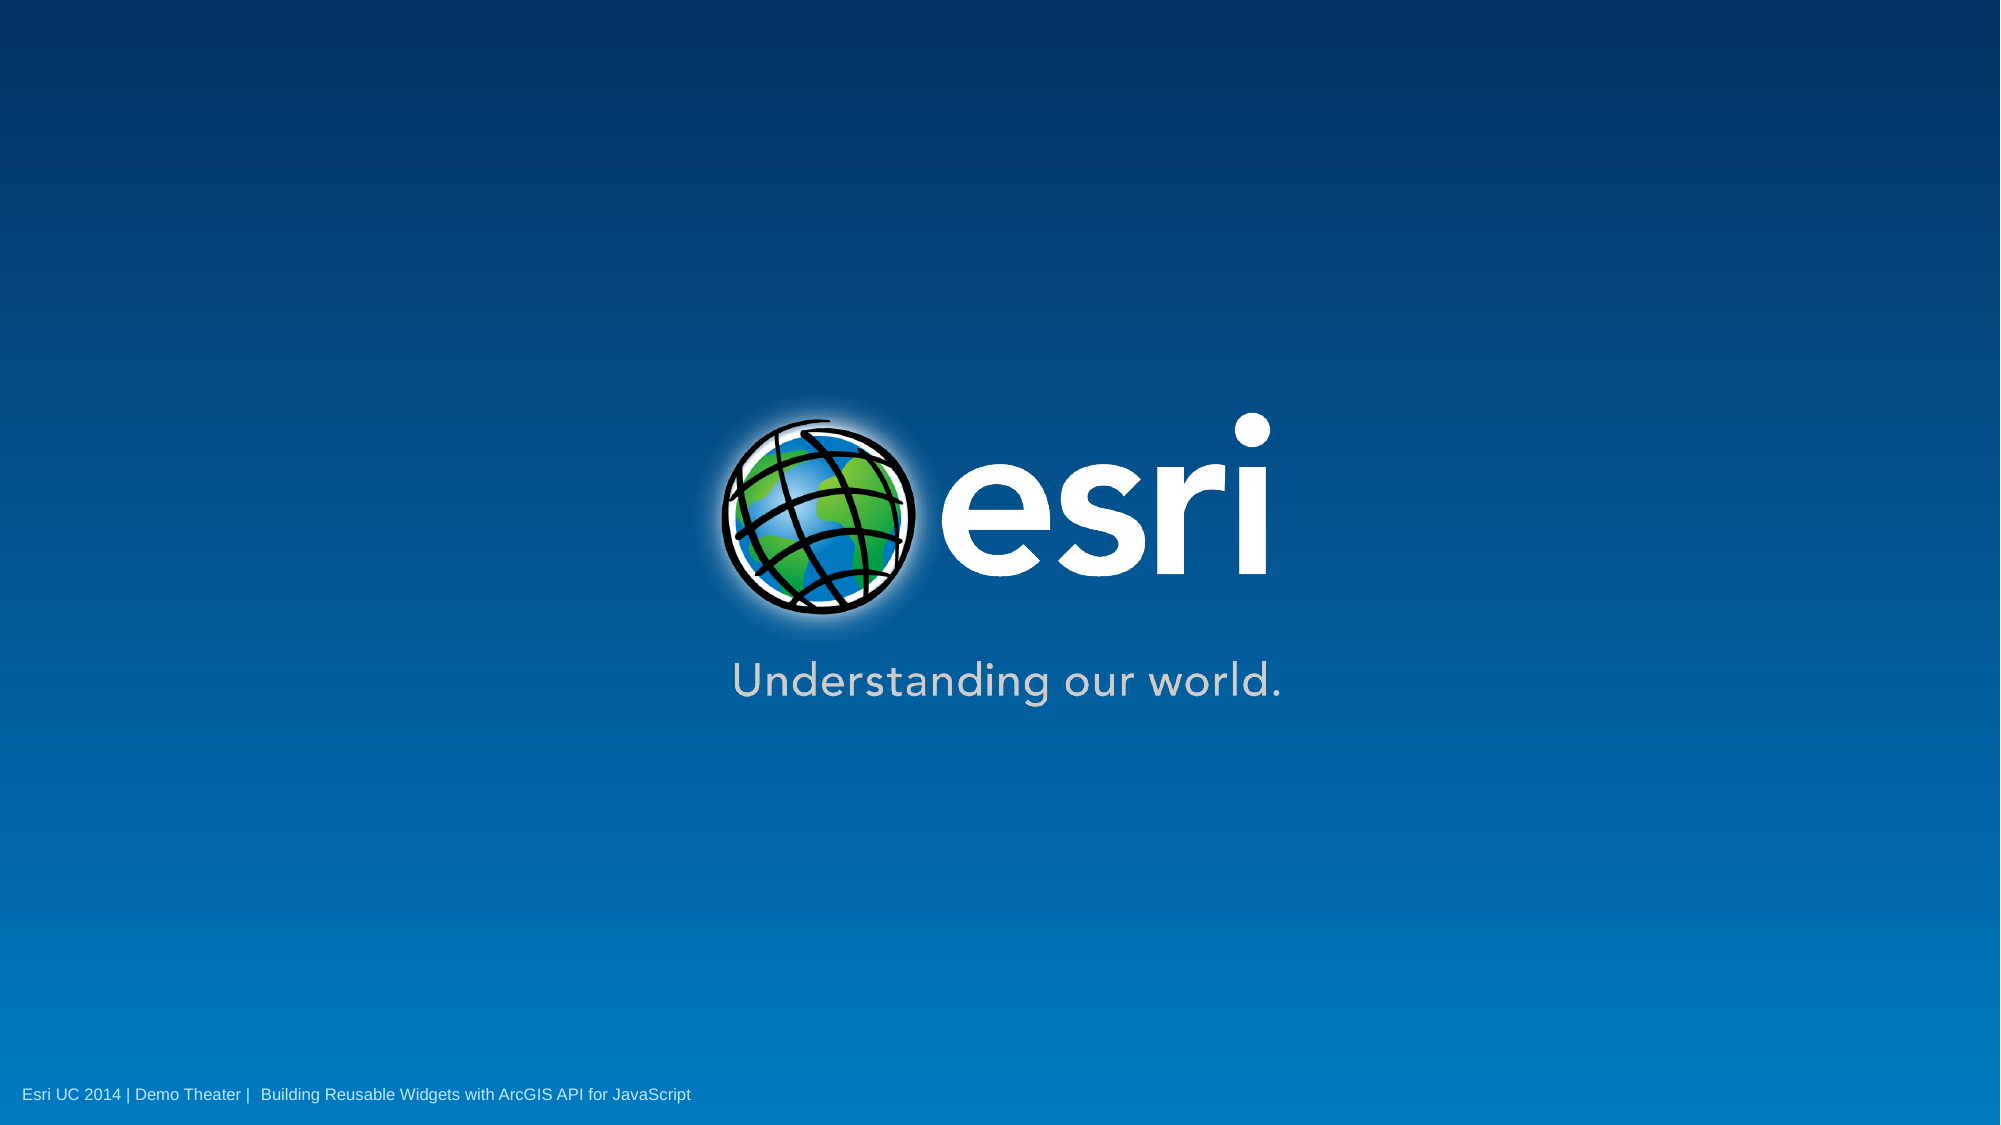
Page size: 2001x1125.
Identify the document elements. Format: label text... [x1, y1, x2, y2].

footer Building Reusable Widgets with ArcGIS API for JavaScript [245, 1064, 921, 1124]
picture [654, 361, 1345, 764]
